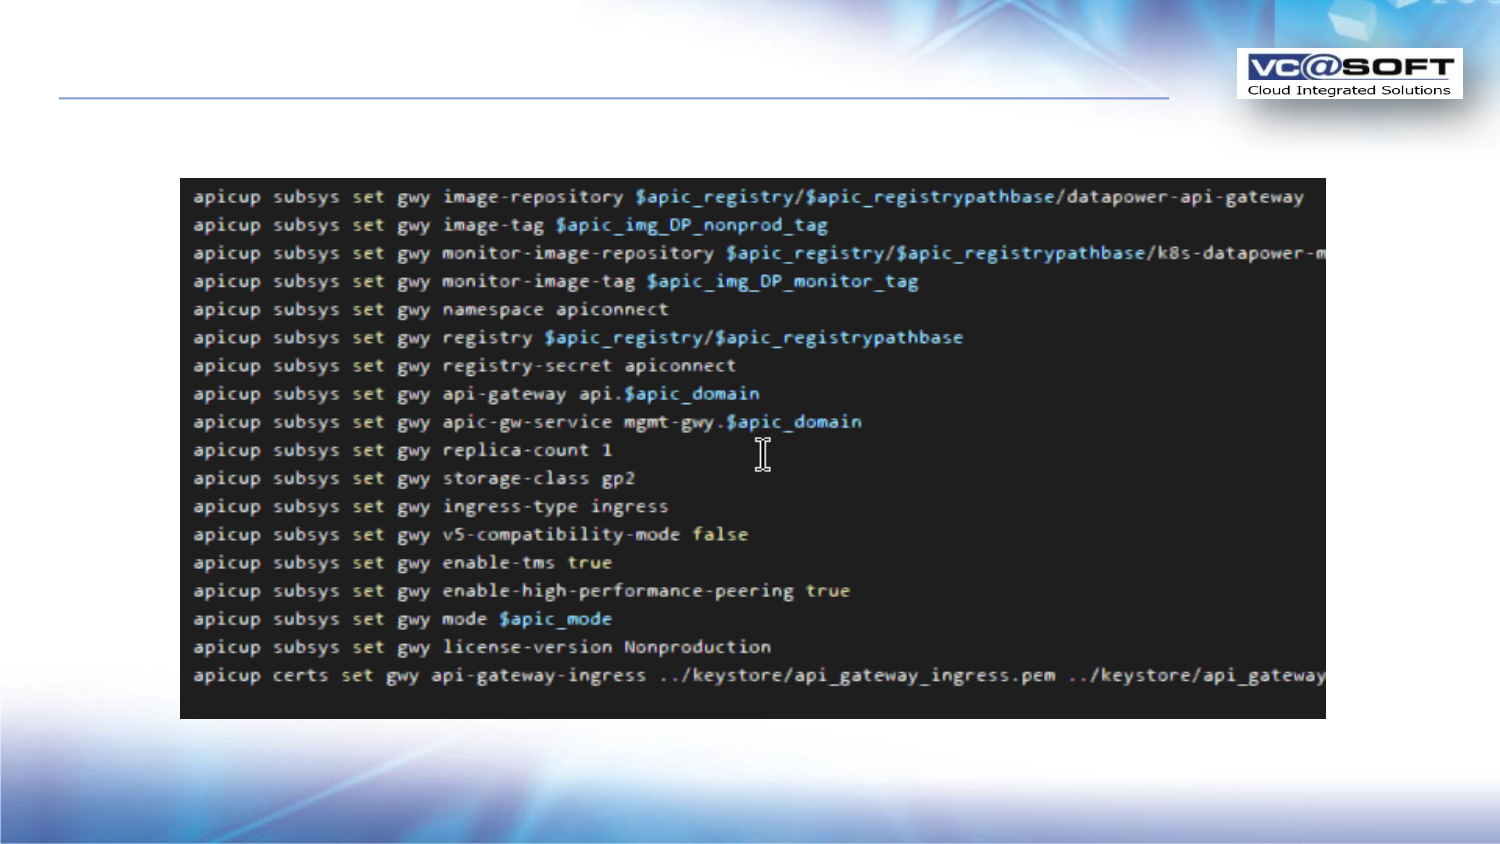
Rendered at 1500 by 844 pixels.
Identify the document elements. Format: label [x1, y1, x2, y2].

list [180, 177, 1327, 719]
picture [579, 0, 1500, 150]
picture [0, 663, 1500, 844]
